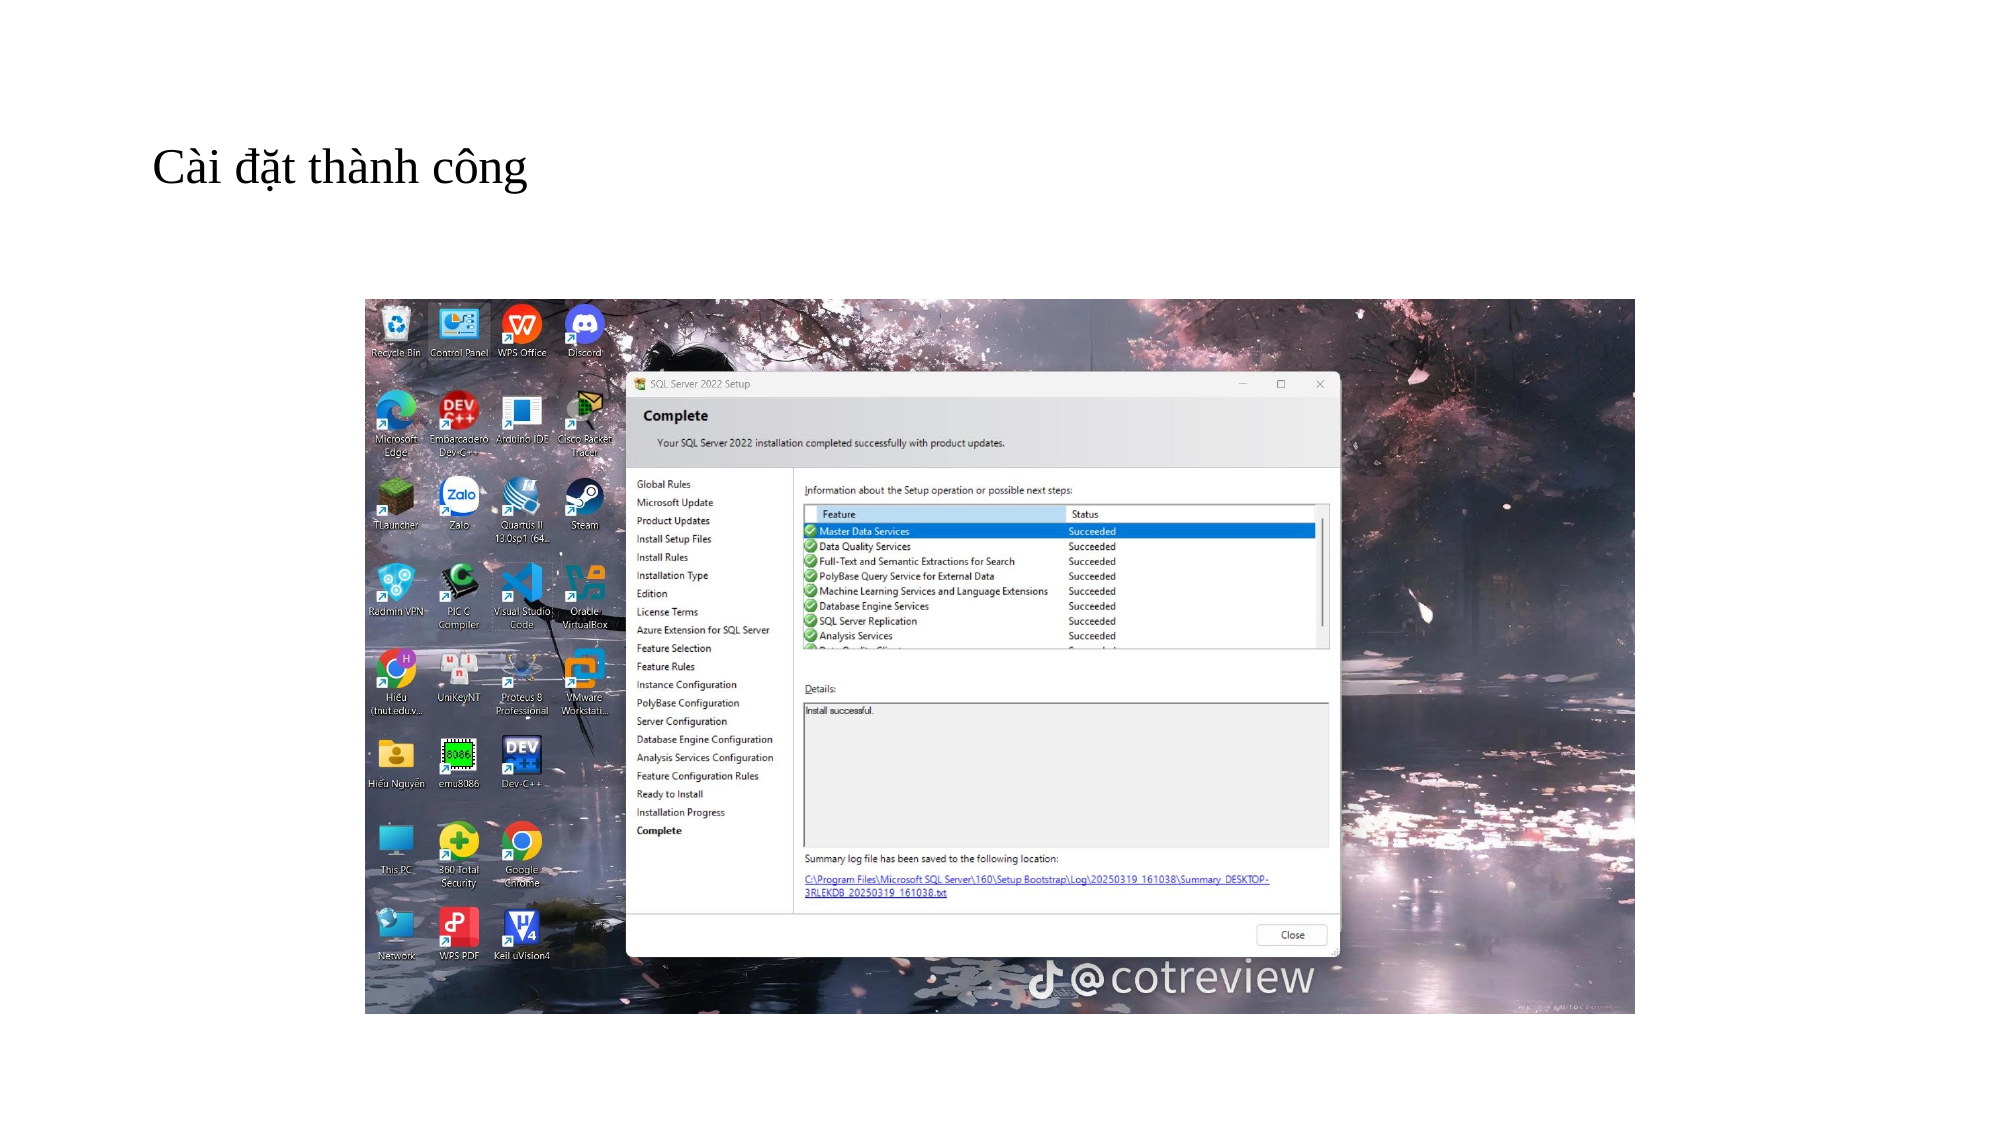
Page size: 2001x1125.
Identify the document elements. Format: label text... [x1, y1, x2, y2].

title Cài đặt thành công [150, 69, 1850, 322]
picture [364, 299, 1635, 1014]
